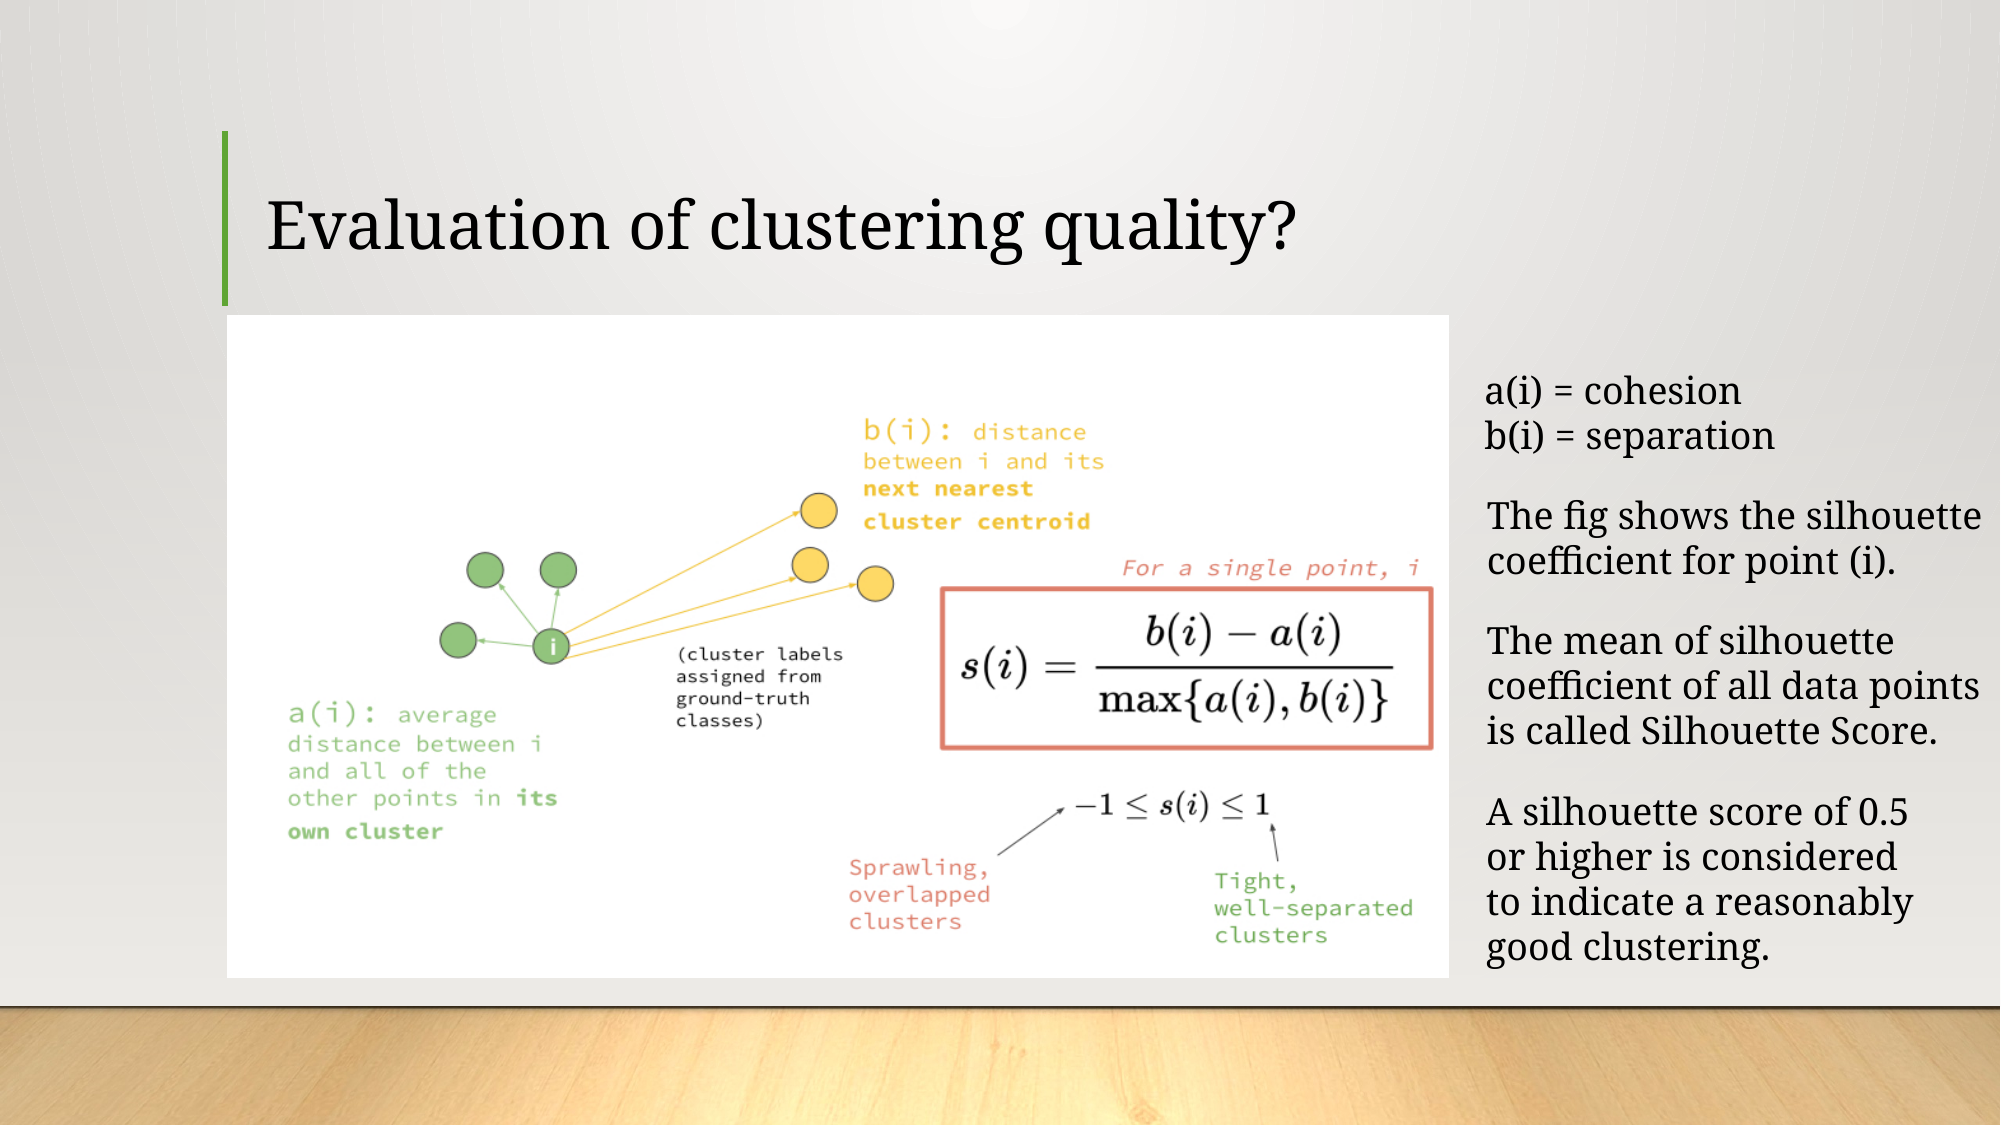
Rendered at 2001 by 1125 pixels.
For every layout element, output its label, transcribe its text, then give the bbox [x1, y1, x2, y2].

text_box A silhouette score of 0.5 or higher is considered to indicate a reasonably good clustering. [1471, 780, 1948, 976]
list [227, 315, 1449, 978]
text_box The mean of silhouette coefficient of all data points is called Silhouette Score. [1471, 609, 1996, 760]
text_box a(i) = cohesion b(i) = separation [1469, 359, 1791, 465]
picture [0, 1006, 2000, 1125]
text_box The fig shows the silhouette coefficient for point (i). [1472, 484, 2000, 590]
title Evaluation of clustering quality? [251, 99, 1814, 272]
